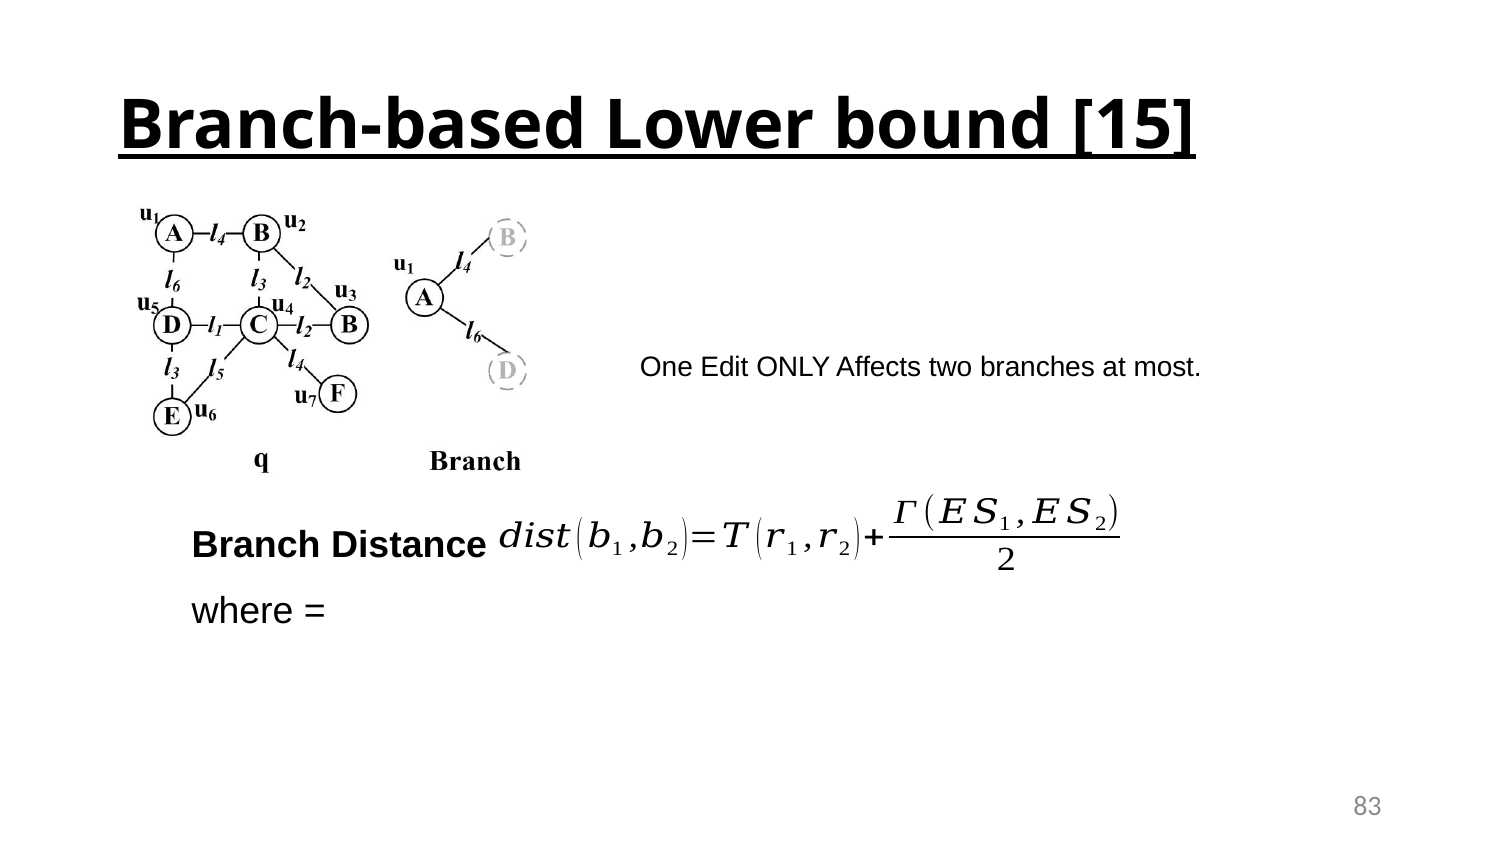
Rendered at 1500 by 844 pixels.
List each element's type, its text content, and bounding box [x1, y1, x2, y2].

title Branch-based Lower bound [15] [103, 44, 1397, 208]
text_box One Edit ONLY Affects two branches at most. [625, 341, 1382, 390]
slide_number 83 [1059, 782, 1397, 827]
picture [136, 194, 527, 479]
text_box Branch Distance [176, 512, 583, 573]
